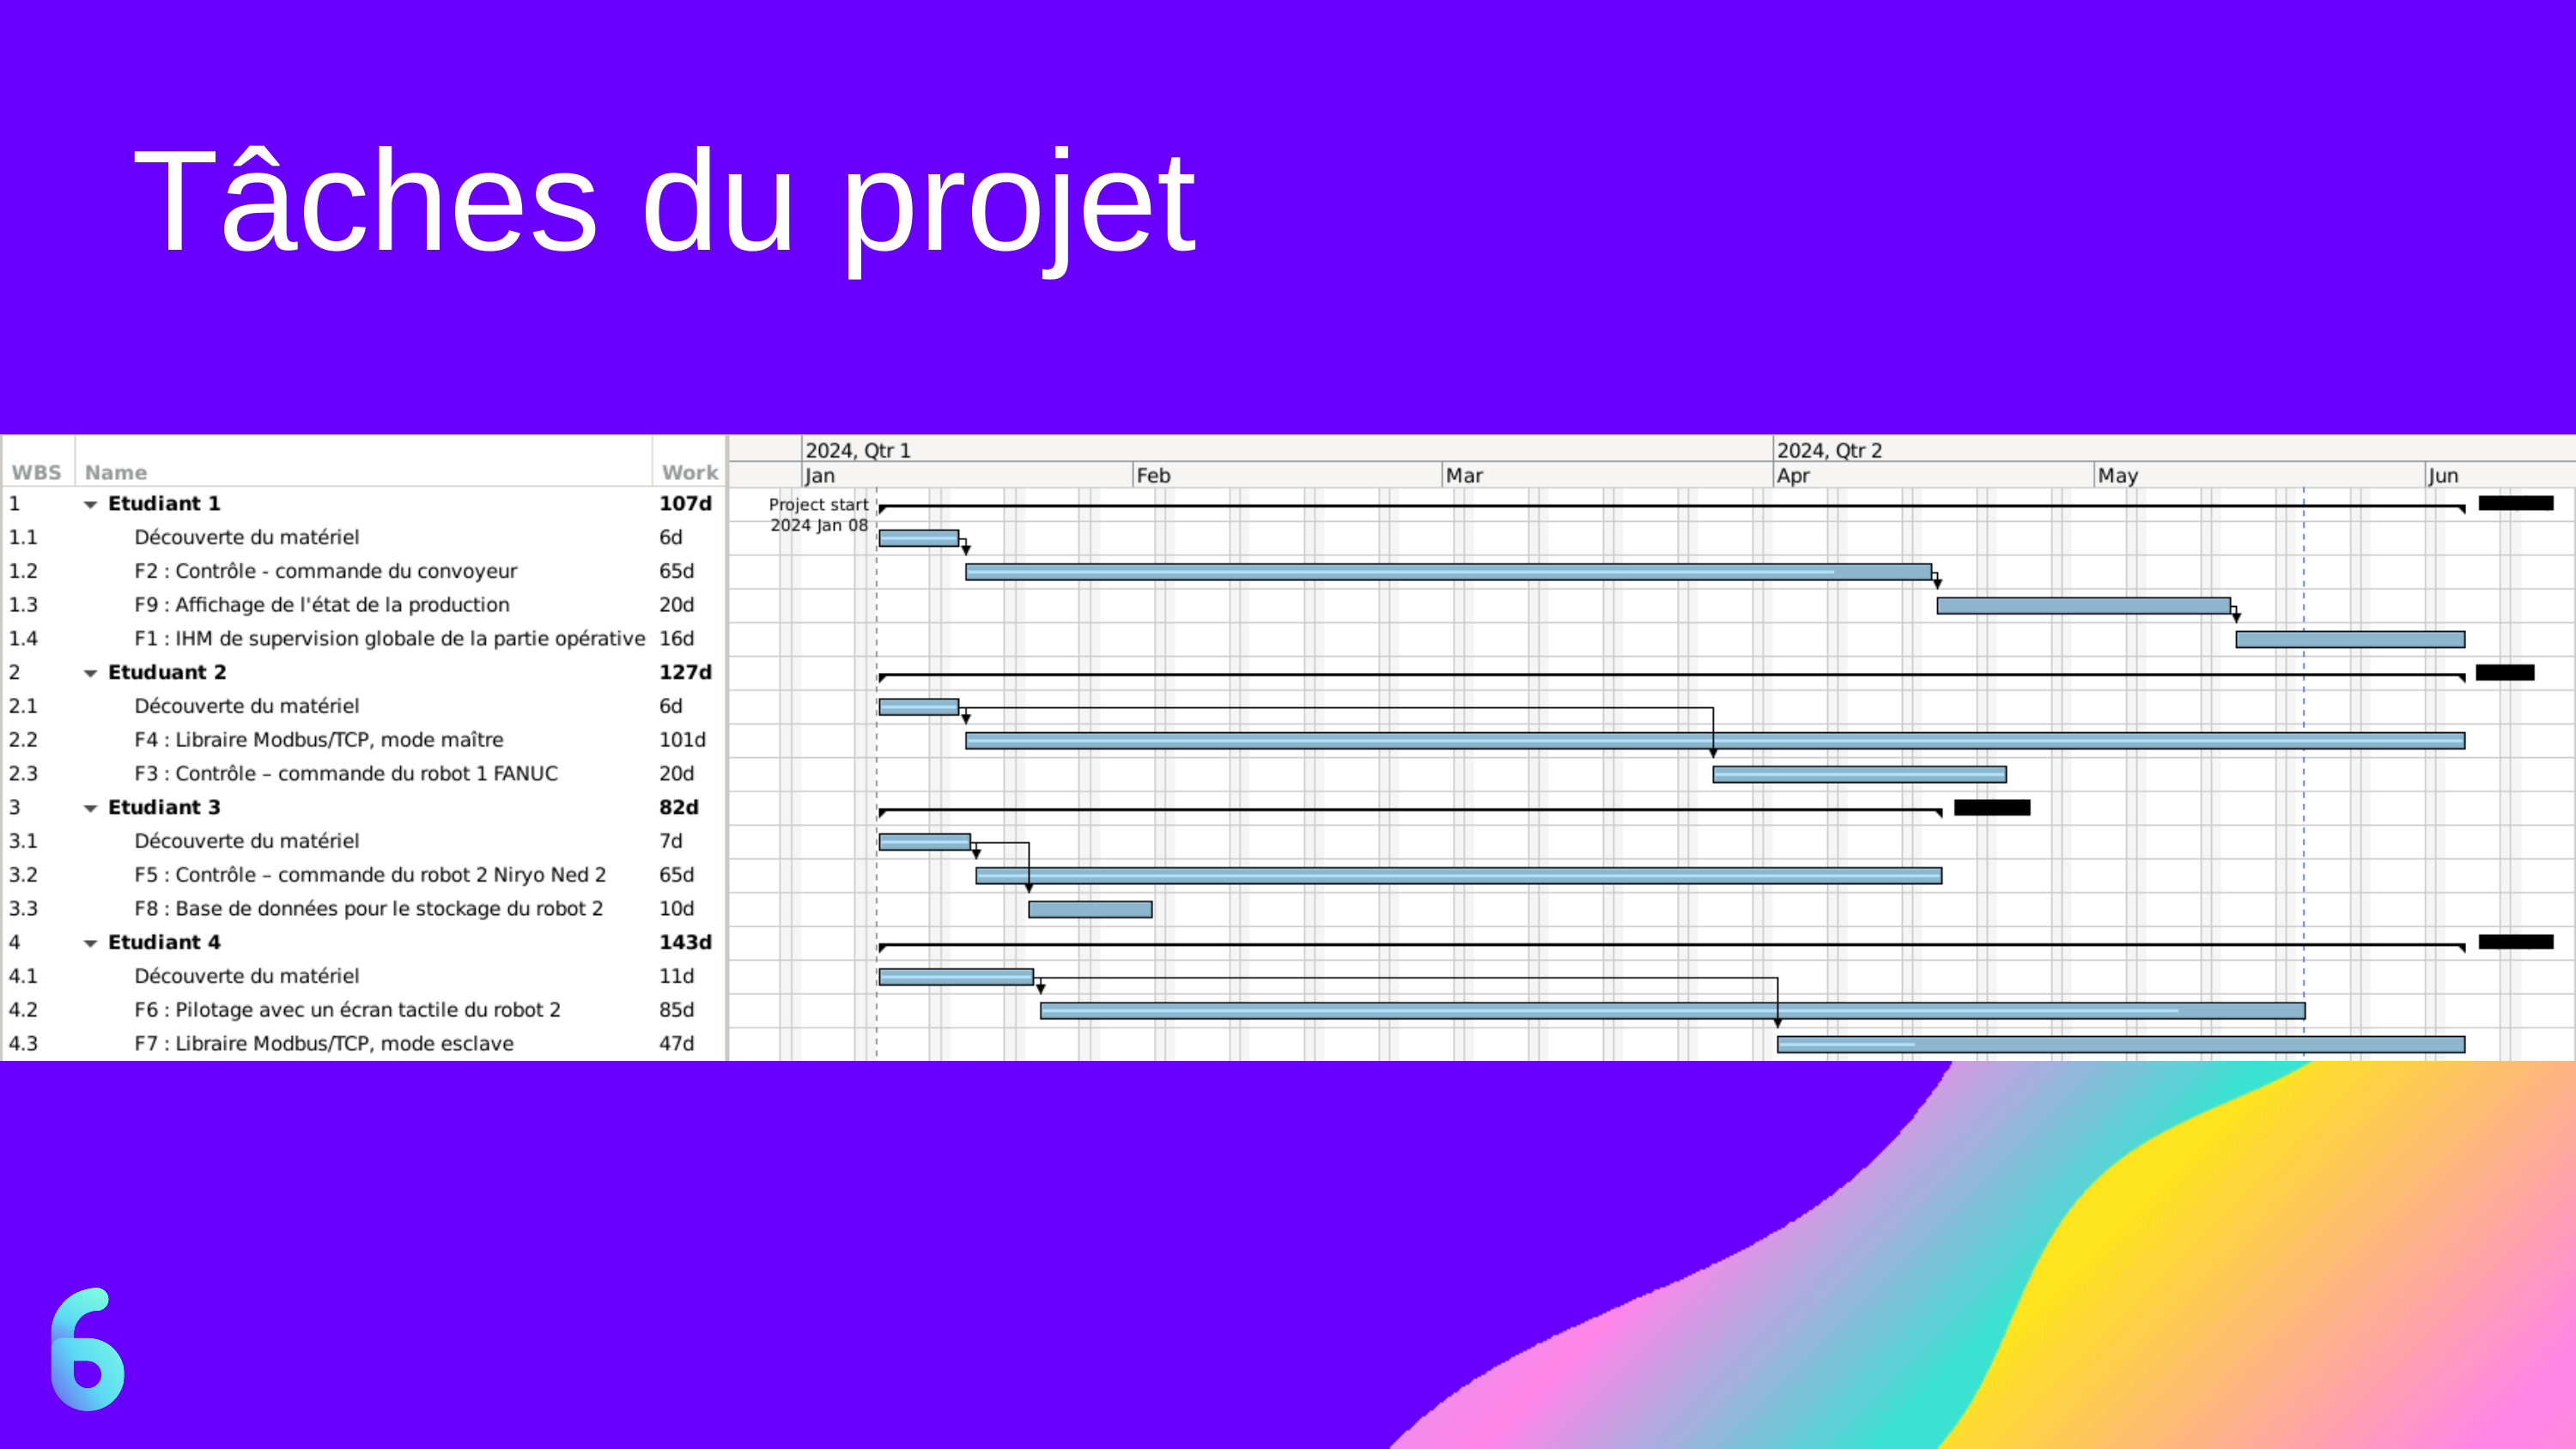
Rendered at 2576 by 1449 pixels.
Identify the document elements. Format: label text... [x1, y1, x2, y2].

text_box Tâches du projet [131, 68, 2052, 279]
picture [0, 259, 2576, 1449]
text_box [51, 1288, 125, 1411]
